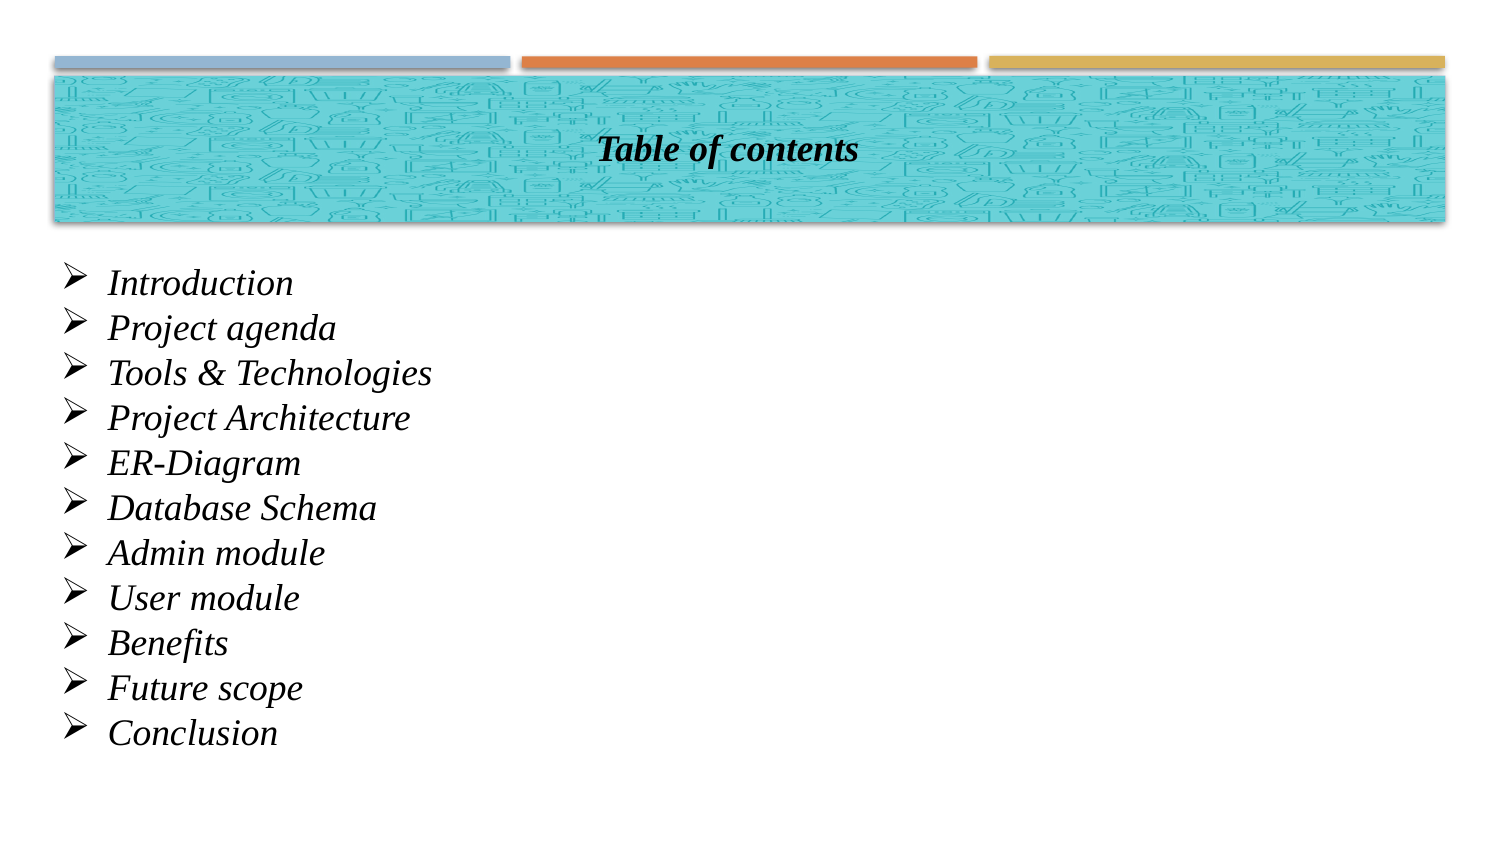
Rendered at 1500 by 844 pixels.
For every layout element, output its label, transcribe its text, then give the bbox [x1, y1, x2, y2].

picture [54, 76, 1445, 223]
text_box Introduction Project agenda Tools & Technologies Project Architecture ER-Diagram Database Schema Admin module User module Benefits Future scope Conclusion [46, 250, 1007, 844]
